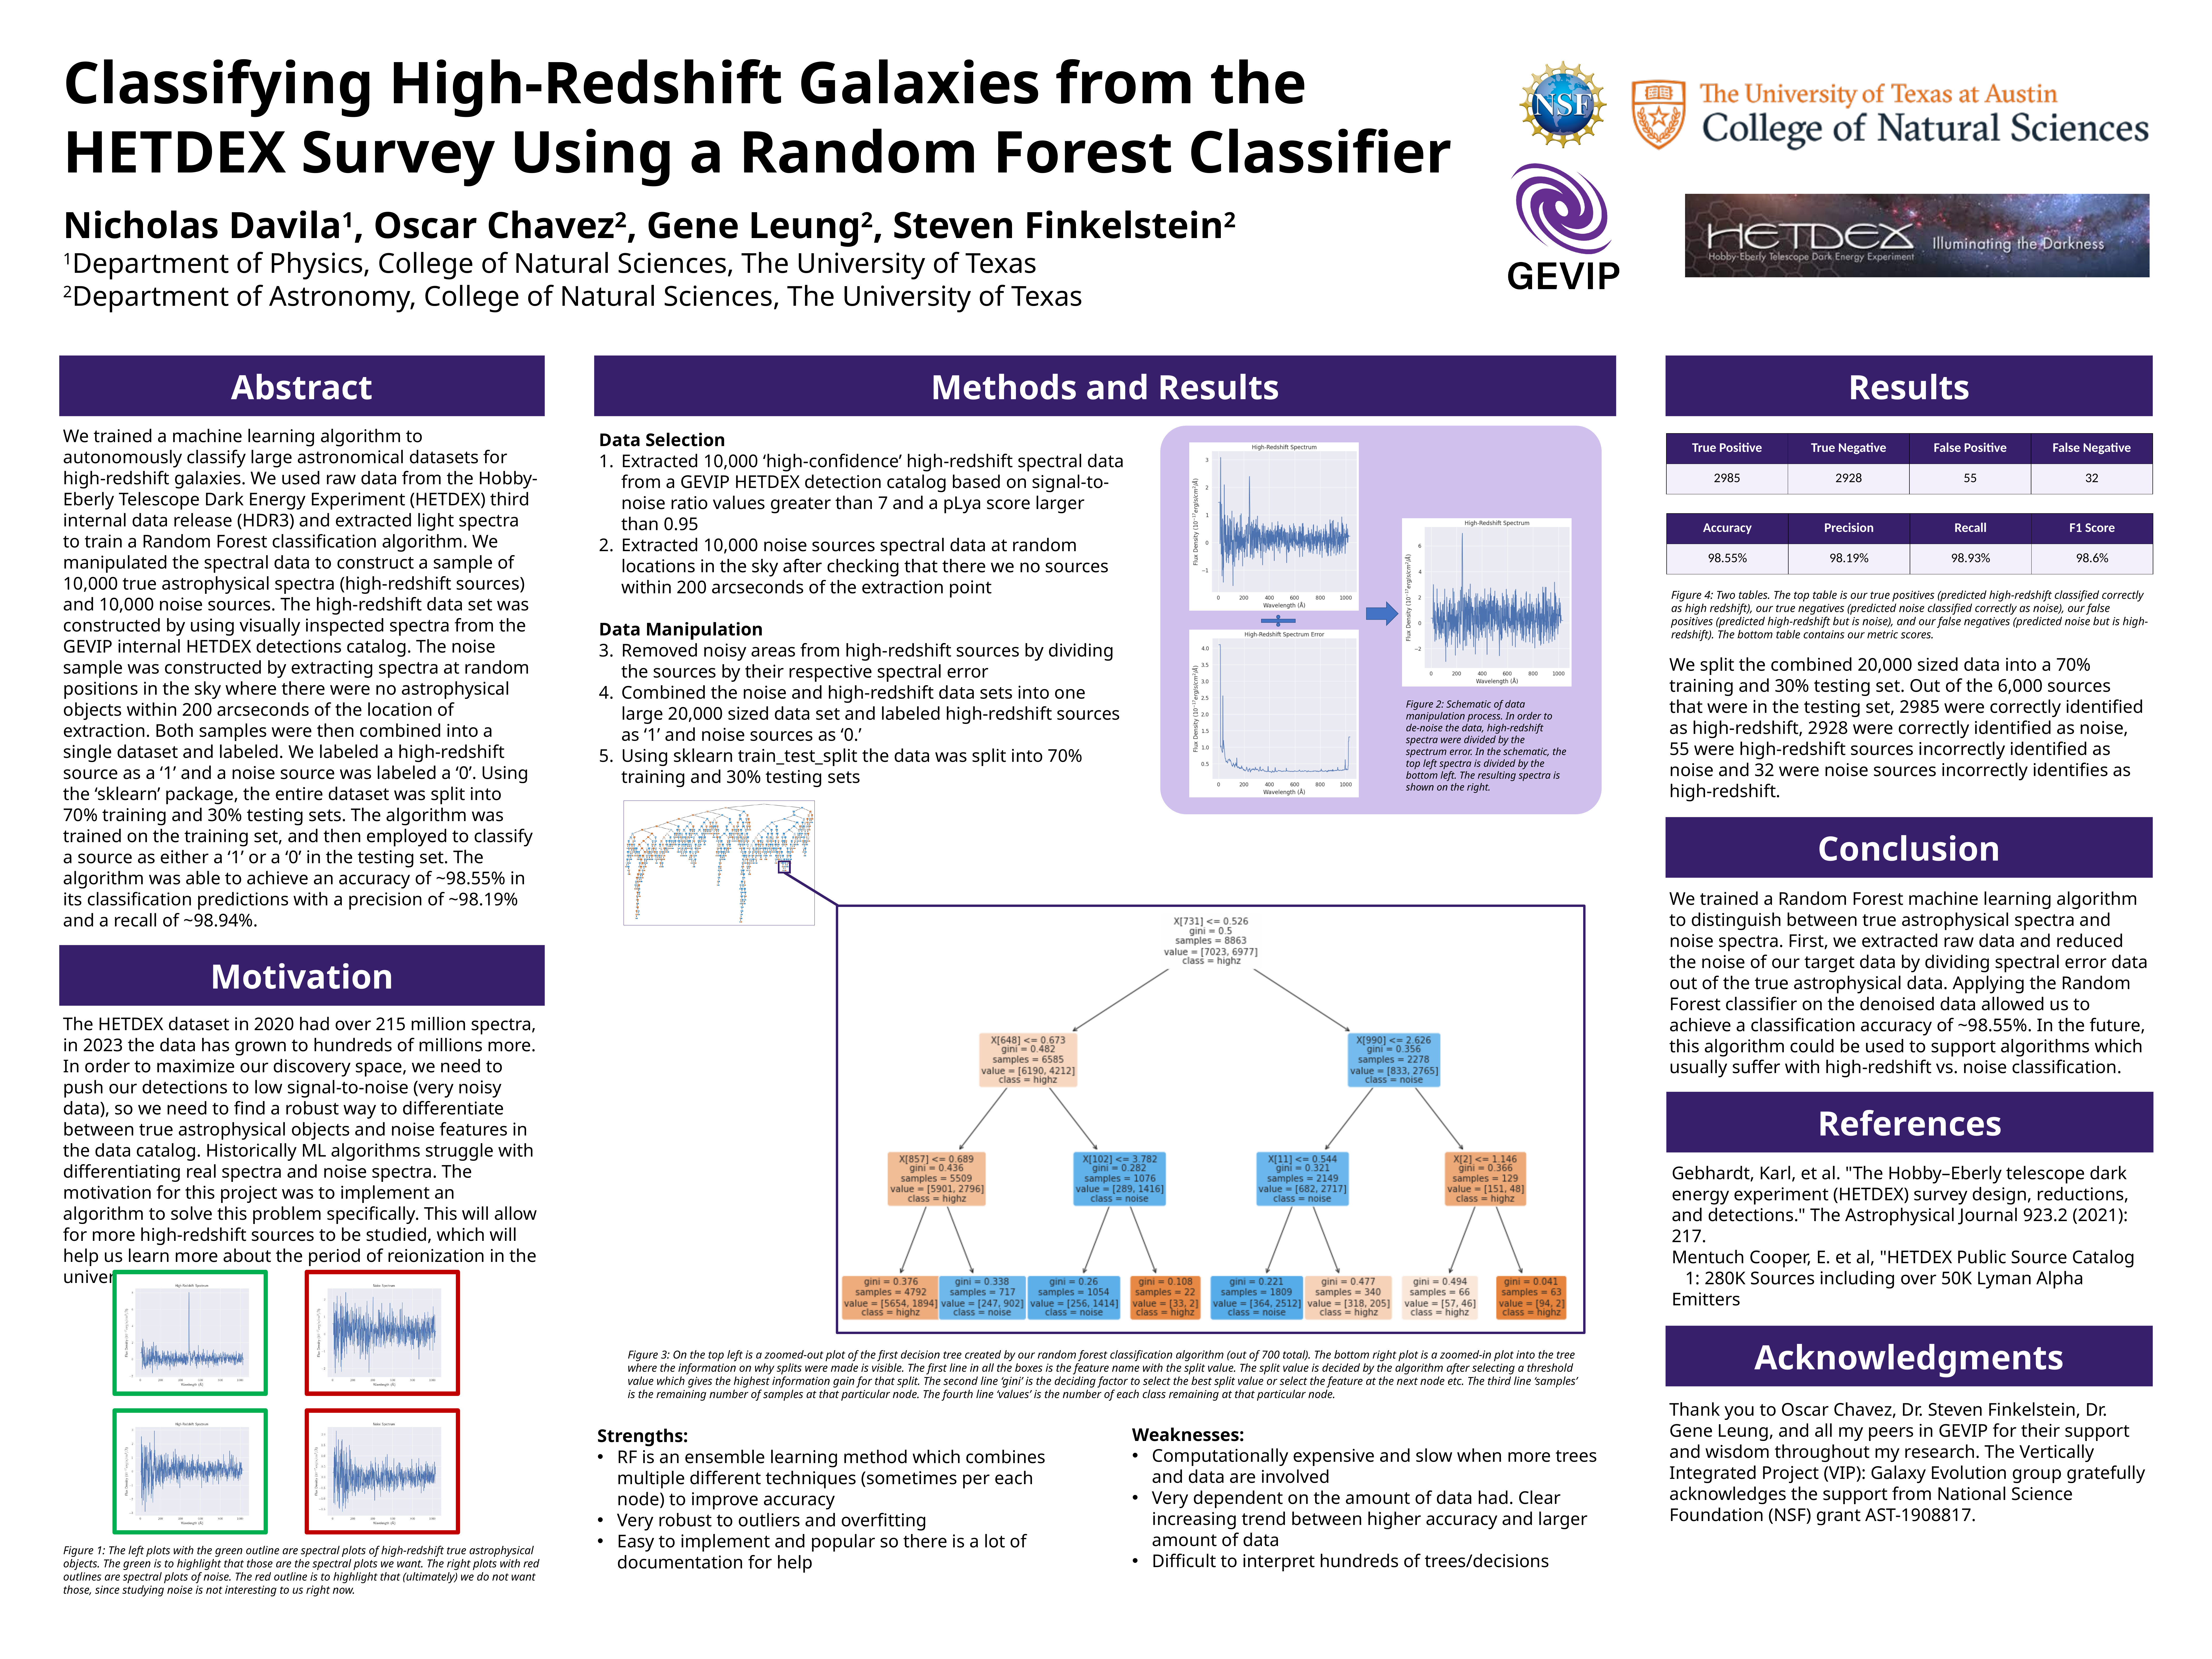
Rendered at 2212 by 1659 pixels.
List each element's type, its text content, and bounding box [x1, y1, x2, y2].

table_cell 32 [2031, 464, 2152, 494]
text_box References [1666, 1092, 2154, 1153]
text_box Thank you to Oscar Chavez, Dr. Steven Finkelstein, Dr. Gene Leung, and all my peers in GEVIP for their support and wisdom throughout my research. The Vertically Integrated Project (VIP): Galaxy Evolution group gratefully acknowledges the support from National Science Foundation (NSF) grant AST-1908817. [1665, 1396, 2153, 1527]
text_box The HETDEX dataset in 2020 had over 215 million spectra, in 2023 the data has grown to hundreds of millions more. In order to maximize our discovery space, we need to push our detections to low signal-to-noise (very noisy data), so we need to find a robust way to differentiate between true astrophysical objects and noise features in the data catalog. Historically ML algorithms struggle with differentiating real spectra and noise spectra. The motivation for this project was to implement an algorithm to solve this problem specifically. This will allow for more high-redshift sources to be studied, which will help us learn more about the period of reionization in the universe. [59, 1011, 545, 1288]
table_cell 98.6% [2032, 544, 2153, 574]
table_cell 2985 [1667, 464, 1788, 494]
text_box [117, 1274, 456, 1530]
table_header False Positive [1910, 434, 2031, 464]
text_box Methods and Results [594, 355, 1617, 416]
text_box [1160, 426, 1602, 814]
text_box Gebhardt, Karl, et al. "The Hobby–Eberly telescope dark energy experiment (HETDEX) survey design, reductions, and detections." The Astrophysical Journal 923.2 (2021): 217. Mentuch Cooper, E. et al, "HETDEX Public Source Catalog 1: 280K Sources including over 50K Lyman Alpha Emitters [1668, 1160, 2155, 1311]
text_box We split the combined 20,000 sized data into a 70% training and 30% testing set. Out of the 6,000 sources that were in the testing set, 2985 were correctly identified as high-redshift, 2928 were correctly identified as noise, 55 were high-redshift sources incorrectly identified as noise and 32 were noise sources incorrectly identifies as high-redshift. [1665, 651, 2153, 803]
table_cell 55 [1910, 464, 2031, 494]
picture [838, 907, 1583, 1332]
text_box Weaknesses: Computationally expensive and slow when more trees and data are involved Very dependent on the amount of data had. Clear increasing trend between higher accuracy and larger amount of data Difficult to interpret hundreds of trees/decisions [1128, 1421, 1616, 1573]
text_box Strengths: RF is an ensemble learning method which combines multiple different techniques (sometimes per each node) to improve accuracy Very robust to outliers and overfitting Easy to implement and popular so there is a lot of documentation for help [594, 1423, 1082, 1574]
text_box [624, 801, 815, 925]
text_box Results [1665, 355, 2153, 416]
text_box Acknowledgments [1665, 1325, 2153, 1387]
text_box We trained a Random Forest machine learning algorithm to distinguish between true astrophysical spectra and noise spectra. First, we extracted raw data and reduced the noise of our target data by dividing spectral error data out of the true astrophysical data. Applying the Random Forest classifier on the denoised data allowed us to achieve a classification accuracy of ~98.55%. In the future, this algorithm could be used to support algorithms which usually suffer with high-redshift vs. noise classification. [1665, 885, 2153, 1079]
table_cell 2928 [1788, 464, 1909, 494]
table_header True Negative [1788, 434, 1909, 464]
table_cell 98.19% [1789, 544, 1910, 574]
text_box Nicholas Davila1, Oscar Chavez2, Gene Leung2, Steven Finkelstein2 1Department of Physics, College of Natural Sciences, The University of Texas 2Department of Astronomy, College of Natural Sciences, The University of Texas [59, 200, 1435, 313]
table_header False Negative [2031, 434, 2152, 464]
table_header Recall [1910, 514, 2031, 544]
table_header F1 Score [2032, 514, 2153, 544]
table_cell 98.55% [1667, 544, 1788, 574]
text_box Figure 4: Two tables. The top table is our true positives (predicted high-redshift classified correctly as high redshift), our true negatives (predicted noise classified correctly as noise), our false positives (predicted high-redshift but is noise), and our false negatives (predicted noise but is high-redshift). The bottom table contains our metric scores. [1667, 586, 2153, 643]
text_box Abstract [59, 355, 545, 416]
text_box Figure 1: The left plots with the green outline are spectral plots of high-redshift true astrophysical objects. The green is to highlight that those are the spectral plots we want. The right plots with red outlines are spectral plots of noise. The red outline is to highlight that (ultimately) we do not want those, since studying noise is not interesting to us right now. [59, 1541, 545, 1598]
table_cell 98.93% [1910, 544, 2031, 574]
picture [1506, 163, 1621, 299]
text_box Data Selection Extracted 10,000 ‘high-confidence’ high-redshift spectral data from a GEVIP HETDEX detection catalog based on signal-to-noise ratio values greater than 7 and a pLya score larger than 0.95 Extracted 10,000 noise sources spectral data at random locations in the sky after checking that there we no sources within 200 arcseconds of the extraction point Data Manipulation Removed noisy areas from high-redshift sources by dividing the sources by their respective spectral error Combined the noise and high-redshift data sets into one large 20,000 sized data set and labeled high-redshift sources as ‘1’ and noise sources as ‘0.’ Using sklearn train_test_split the data was split into 70% training and 30% testing sets [595, 427, 1131, 789]
table_header Accuracy [1667, 514, 1788, 544]
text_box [784, 872, 839, 906]
picture [1685, 194, 2150, 277]
text_box Motivation [59, 945, 545, 1006]
picture [1629, 77, 2150, 152]
table_header True Positive [1667, 434, 1788, 464]
text_box Figure 3: On the top left is a zoomed-out plot of the first decision tree created by our random forest classification algorithm (out of 700 total). The bottom right plot is a zoomed-in plot into the tree where the information on why splits were made is visible. The first line in all the boxes is the feature name with the split value. The split value is decided by the algorithm after selecting a threshold value which gives the highest information gain for that split. The second line ‘gini’ is the deciding factor to select the best split value or select the feature at the next node etc. The third line ‘samples’ is the remaining number of samples at that particular node. The fourth line ‘values’ is the number of each class remaining at that particular node. [624, 1346, 1587, 1403]
text_box We trained a machine learning algorithm to autonomously classify large astronomical datasets for high-redshift galaxies. We used raw data from the Hobby-Eberly Telescope Dark Energy Experiment (HETDEX) third internal data release (HDR3) and extracted light spectra to train a Random Forest classification algorithm. We manipulated the spectral data to construct a sample of 10,000 true astrophysical spectra (high-redshift sources) and 10,000 noise sources. The high-redshift data set was constructed by using visually inspected spectra from the GEVIP internal HETDEX detections catalog. The noise sample was constructed by extracting spectra at random positions in the sky where there were no astrophysical objects within 200 arcseconds of the location of extraction. Both samples were then combined into a single dataset and labeled. We labeled a high-redshift source as a ‘1’ and a noise source was labeled a ‘0’. Using the ‘sklearn’ package, the entire dataset was split into 70% training and 30% testing sets. The algorithm was trained on the training set, and then employed to classify a source as either a ‘1’ or a ‘0’ in the testing set. The algorithm was able to achieve an accuracy of ~98.55% in its classification predictions with a precision of ~98.19% and a recall of ~98.94%. [59, 423, 545, 932]
text_box Conclusion [1665, 817, 2153, 878]
table_header Precision [1789, 514, 1910, 544]
picture [1518, 59, 1608, 150]
text_box Classifying High-Redshift Galaxies from the HETDEX Survey Using a Random Forest Classifier [59, 44, 1494, 186]
